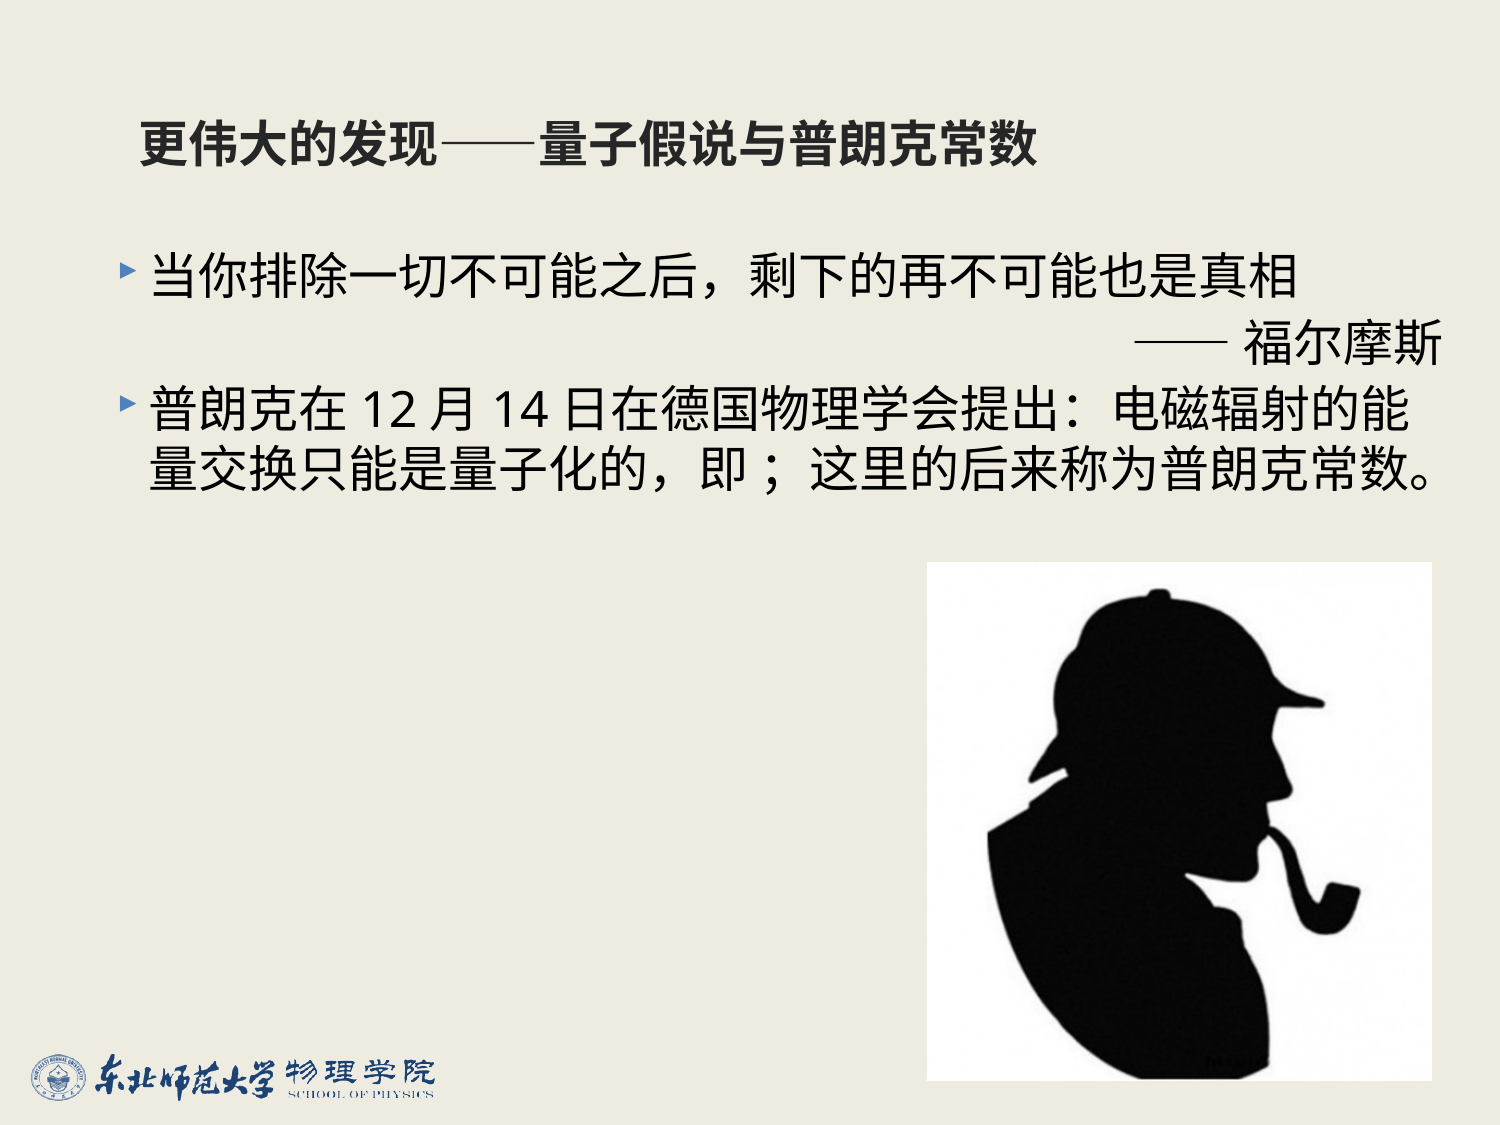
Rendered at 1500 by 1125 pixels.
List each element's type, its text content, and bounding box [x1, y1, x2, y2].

title 更伟大的发现——量子假说与普朗克常数 [123, 78, 1382, 208]
picture [20, 1054, 440, 1101]
picture [926, 562, 1432, 1082]
